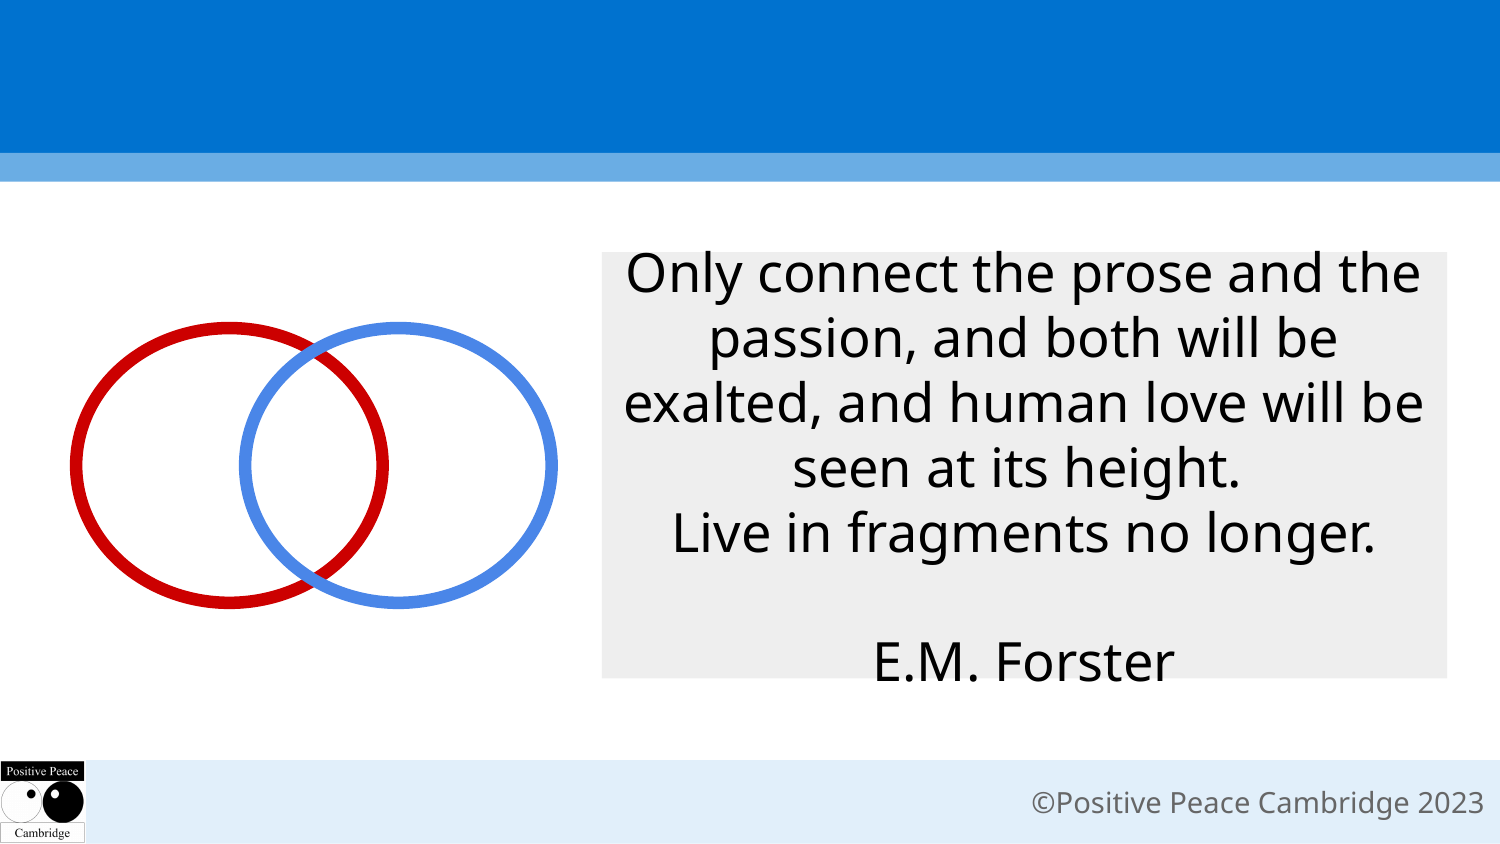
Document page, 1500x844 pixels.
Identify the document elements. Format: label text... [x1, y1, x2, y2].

text_box [245, 328, 552, 603]
text_box [76, 328, 313, 603]
picture [0, 760, 86, 844]
text_box Only connect the prose and the passion, and both will be exalted, and human love will be seen at its height. Live in fragments no longer. E.M. Forster [601, 252, 1448, 679]
